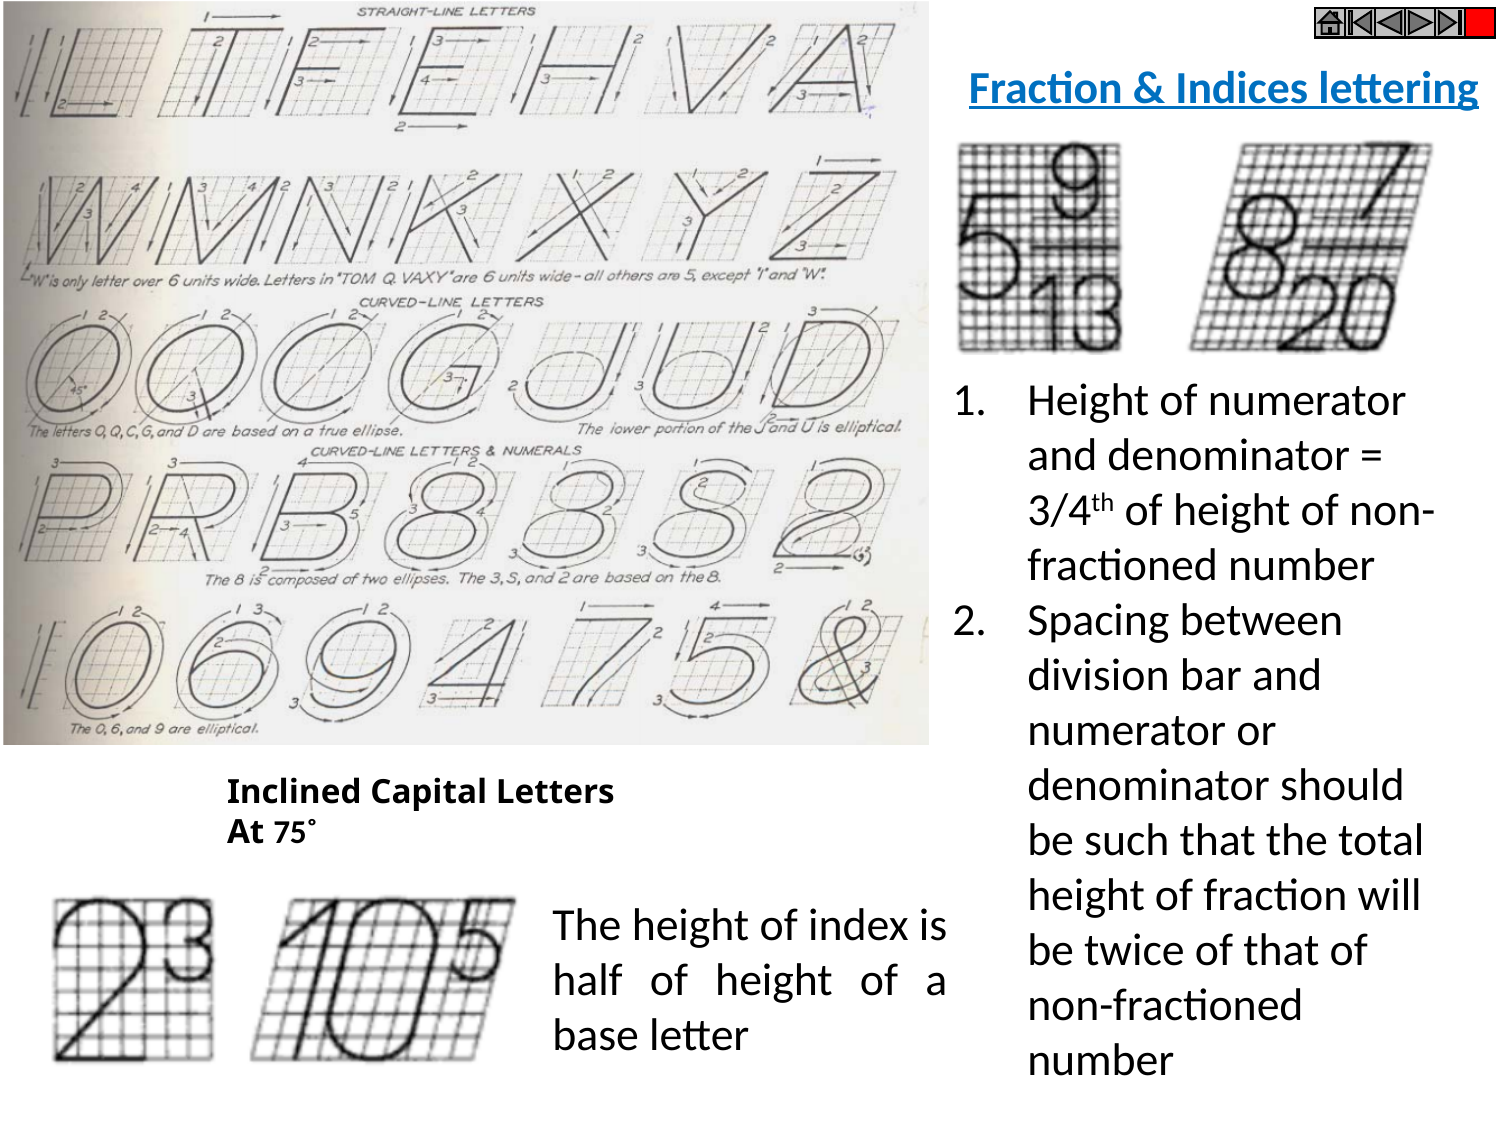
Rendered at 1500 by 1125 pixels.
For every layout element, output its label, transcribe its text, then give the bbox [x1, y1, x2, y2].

picture [0, 0, 929, 745]
text_box The height of index is half of height of a base letter [537, 887, 963, 1068]
text_box Height of numerator and denominator = 3/4th of height of non-fractioned number Spacing between division bar and numerator or denominator should be such that the total height of fraction will be twice of that of non-fractioned number [937, 362, 1475, 1092]
picture [949, 137, 1438, 355]
picture [37, 849, 526, 1068]
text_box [1314, 7, 1496, 38]
text_box Fraction & Indices lettering [954, 50, 1494, 120]
text_box Inclined Capital Letters At 75˚ [212, 762, 725, 858]
